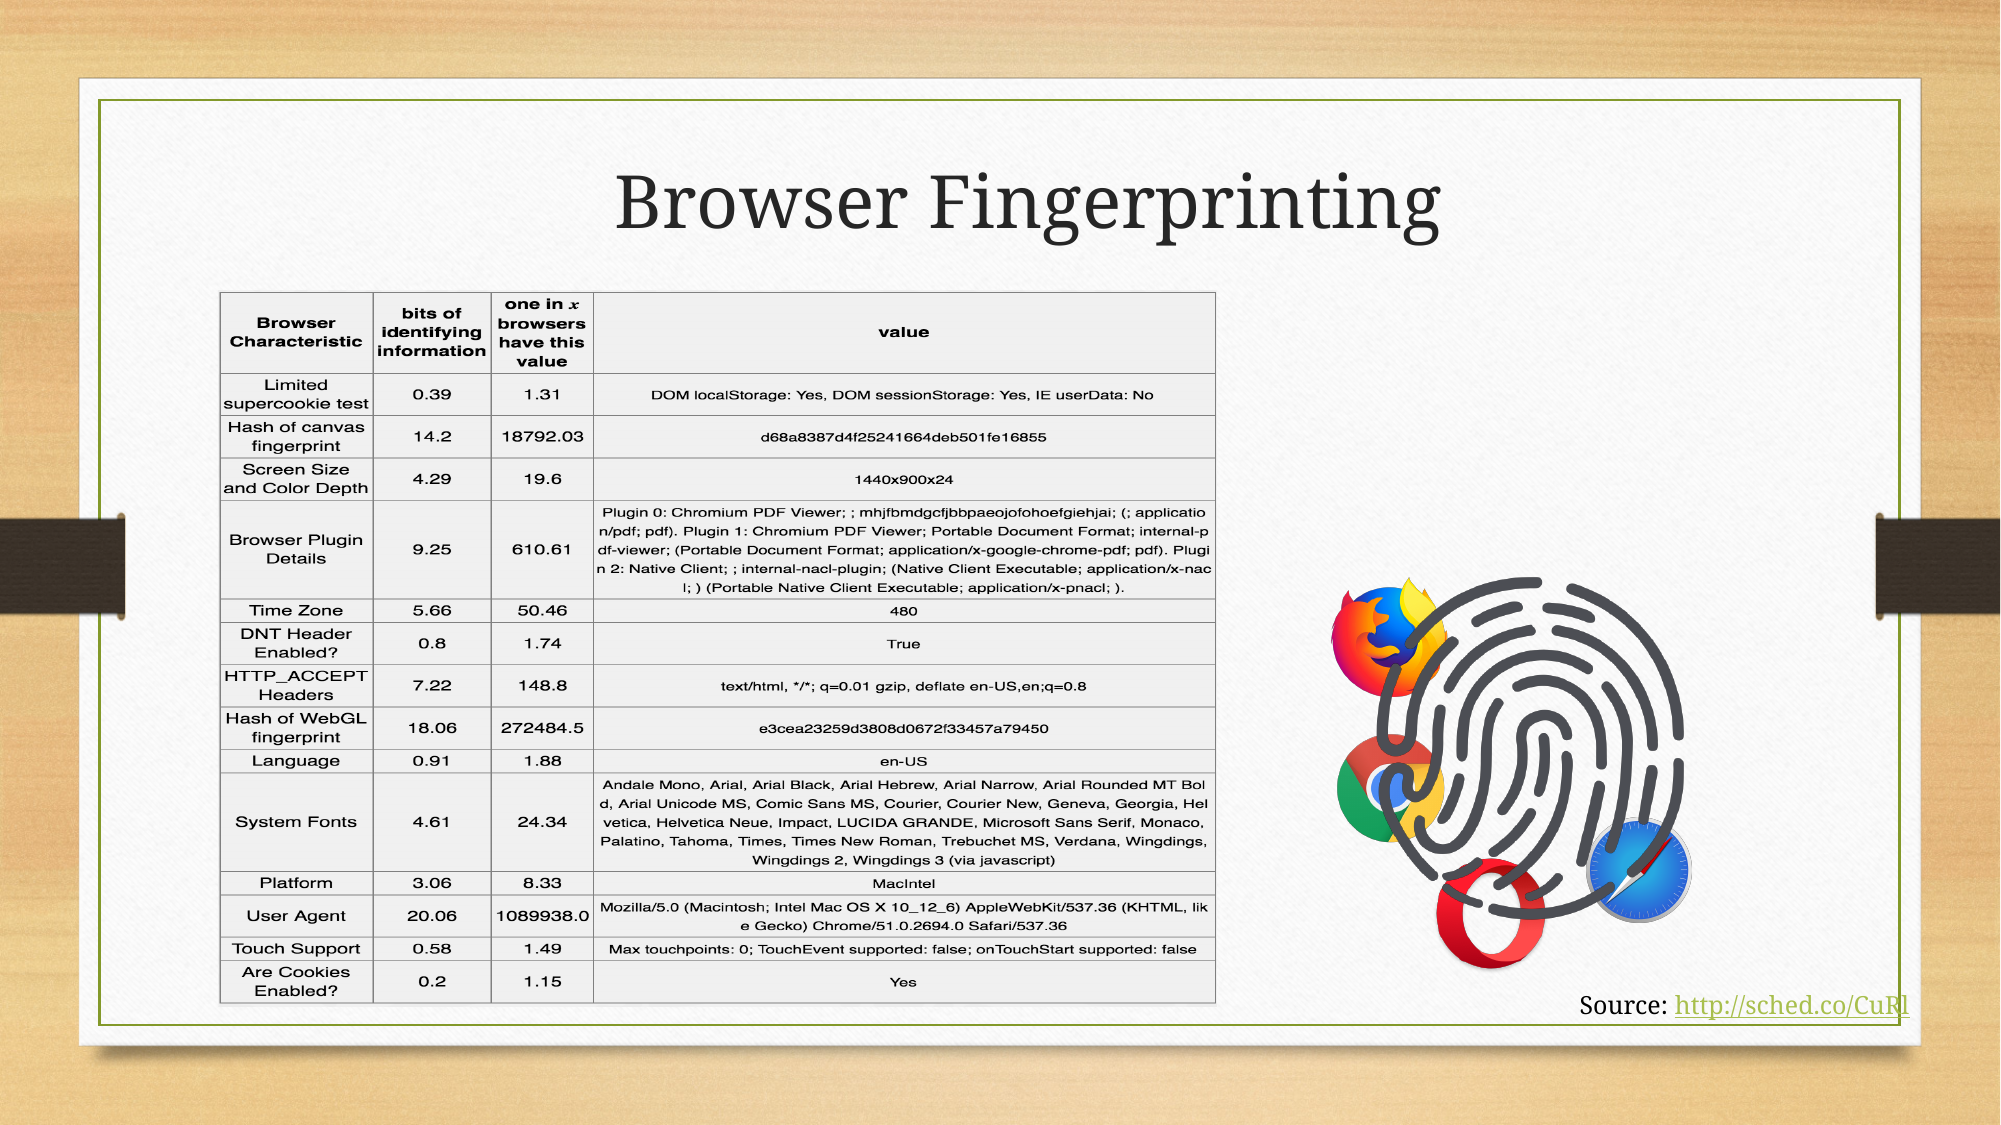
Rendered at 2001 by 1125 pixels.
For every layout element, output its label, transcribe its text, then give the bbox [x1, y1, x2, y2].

title Browser Fingerprinting [241, 141, 1817, 258]
picture [0, 0, 2001, 1125]
text_box Source: http://sched.co/CuRl [1564, 982, 1925, 1031]
